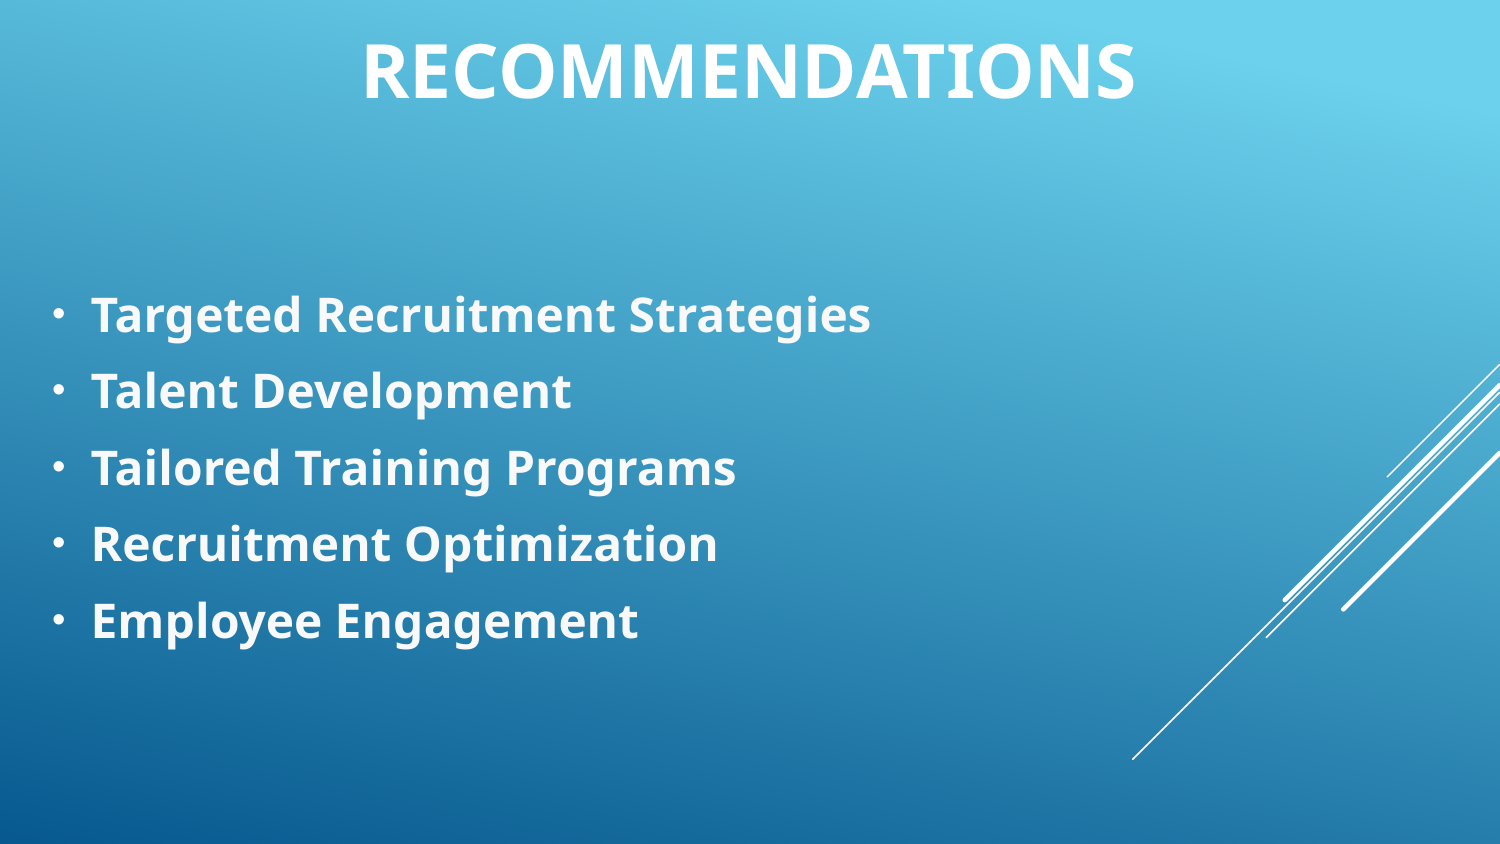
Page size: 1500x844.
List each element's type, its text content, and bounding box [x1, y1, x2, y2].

list Targeted Recruitment Strategies Talent Development Tailored Training Programs Recruitment Optimization Employee Engagement [37, 161, 1462, 771]
title Recommendations [345, 0, 1202, 137]
